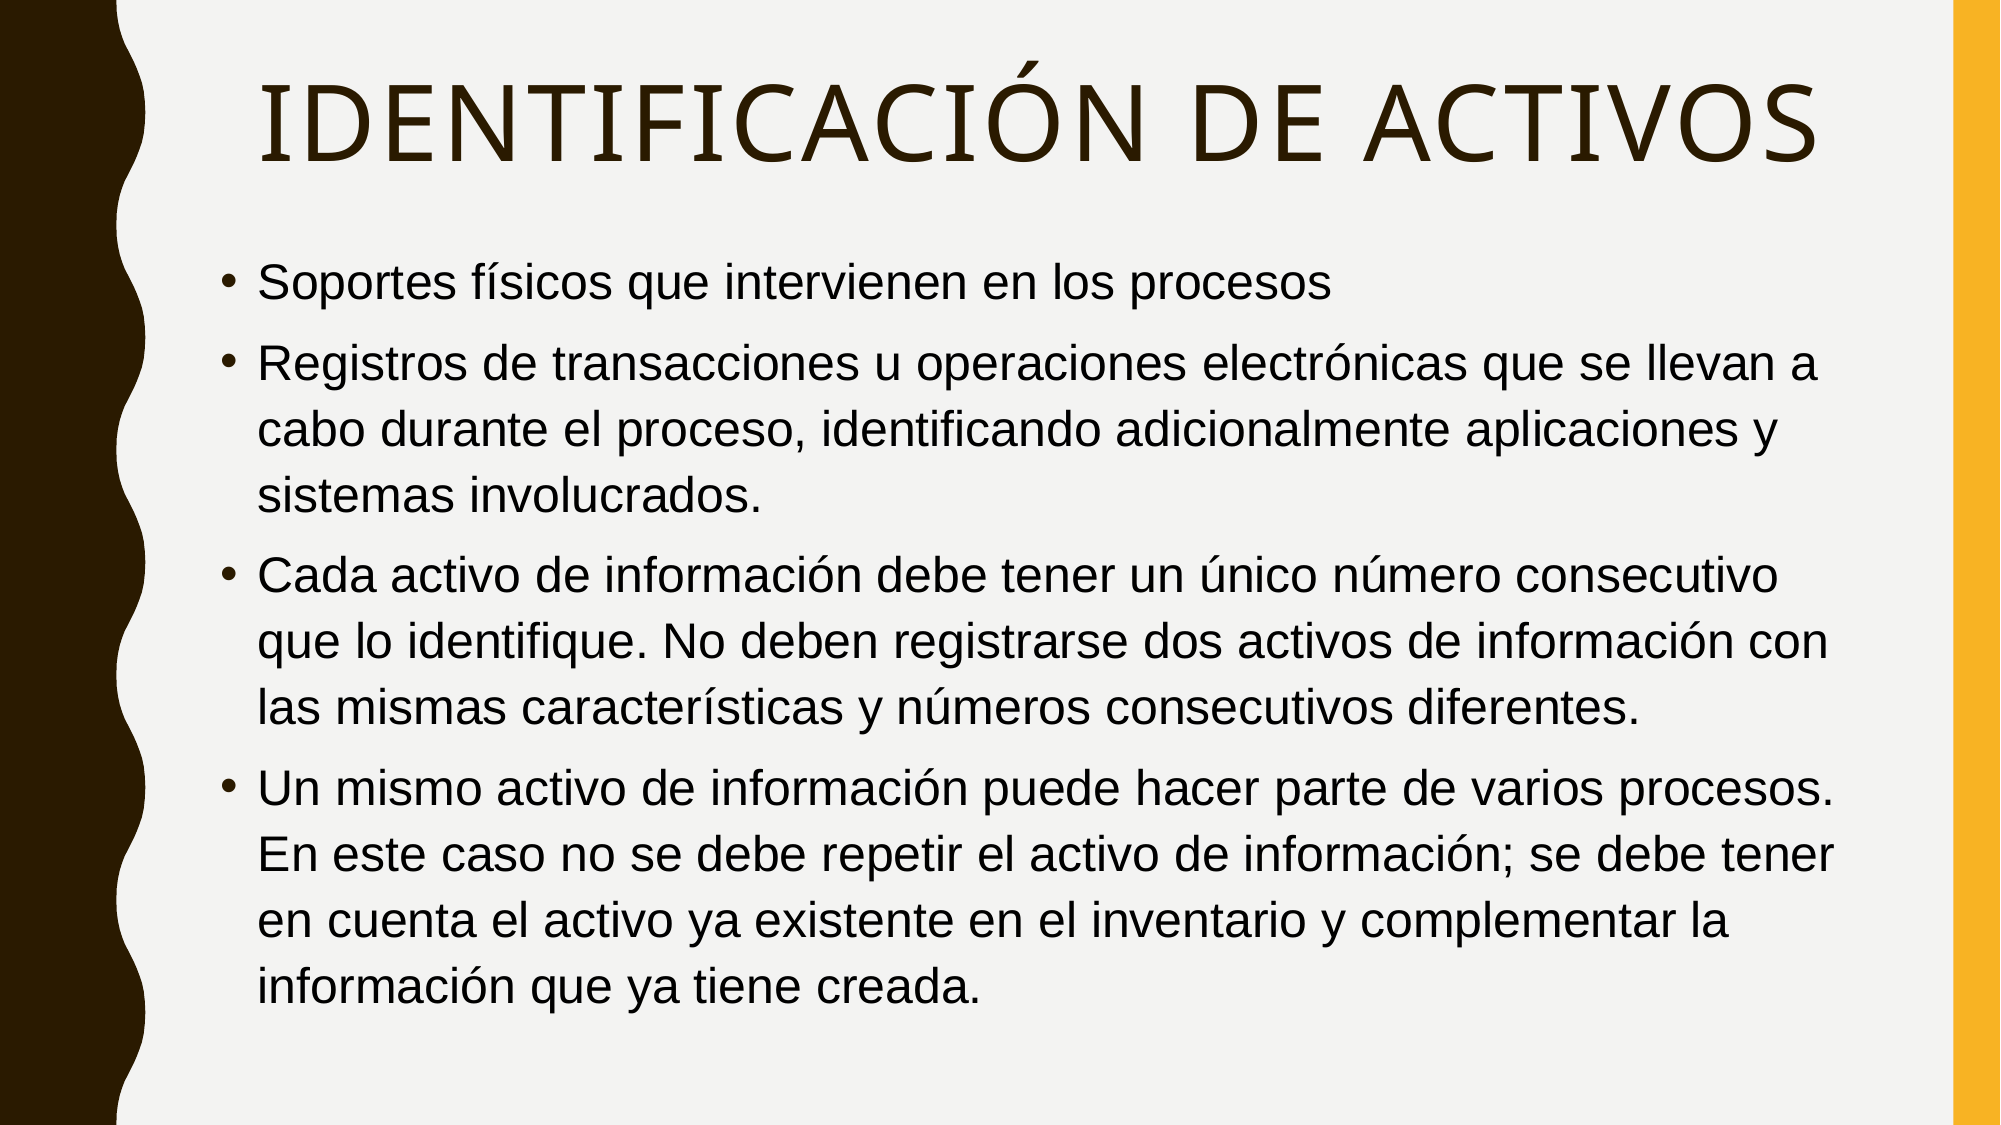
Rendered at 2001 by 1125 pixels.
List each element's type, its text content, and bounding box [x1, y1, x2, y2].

title IDENTIFICACIÓN DE ACTIVOS [205, 62, 1875, 236]
list Soportes físicos que intervienen en los procesos Registros de transacciones u operaciones electrónicas que se llevan a cabo durante el proceso, identificando adicionalmente aplicaciones y sistemas involucrados. Cada activo de información debe tener un único número consecutivo que lo identifique. No deben registrarse dos activos de información con las mismas características y números consecutivos diferentes. Un mismo activo de información puede hacer parte de varios procesos. En este caso no se debe repetir el activo de información; se debe tener en cuenta el activo ya existente en el inventario y complementar la información que ya tiene creada. [205, 236, 1875, 1063]
